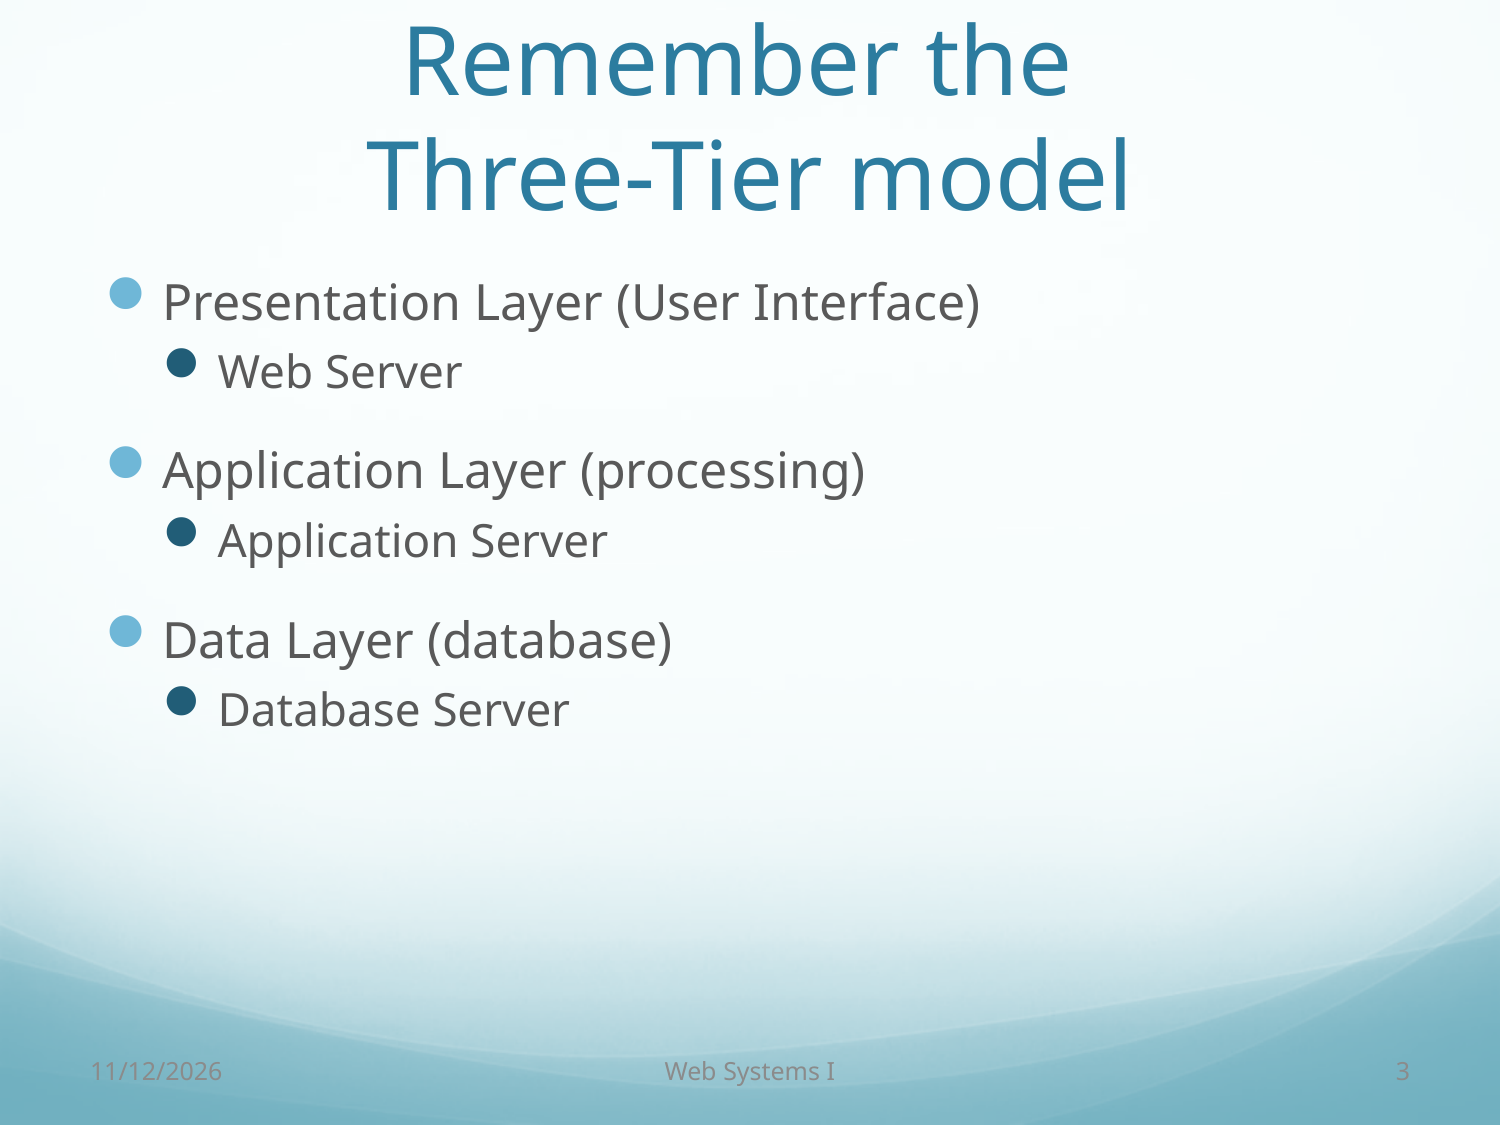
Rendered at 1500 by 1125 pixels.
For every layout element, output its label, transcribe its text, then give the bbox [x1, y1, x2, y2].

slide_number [75, 1042, 425, 1103]
title Remember the Three-Tier model [89, 17, 1410, 238]
slide_number 3 [1074, 1042, 1425, 1103]
list Presentation Layer (User Interface) Web Server Application Layer (processing) Application Server Data Layer (database) Database Server [89, 262, 1410, 976]
footer Web Systems I [512, 1042, 988, 1103]
